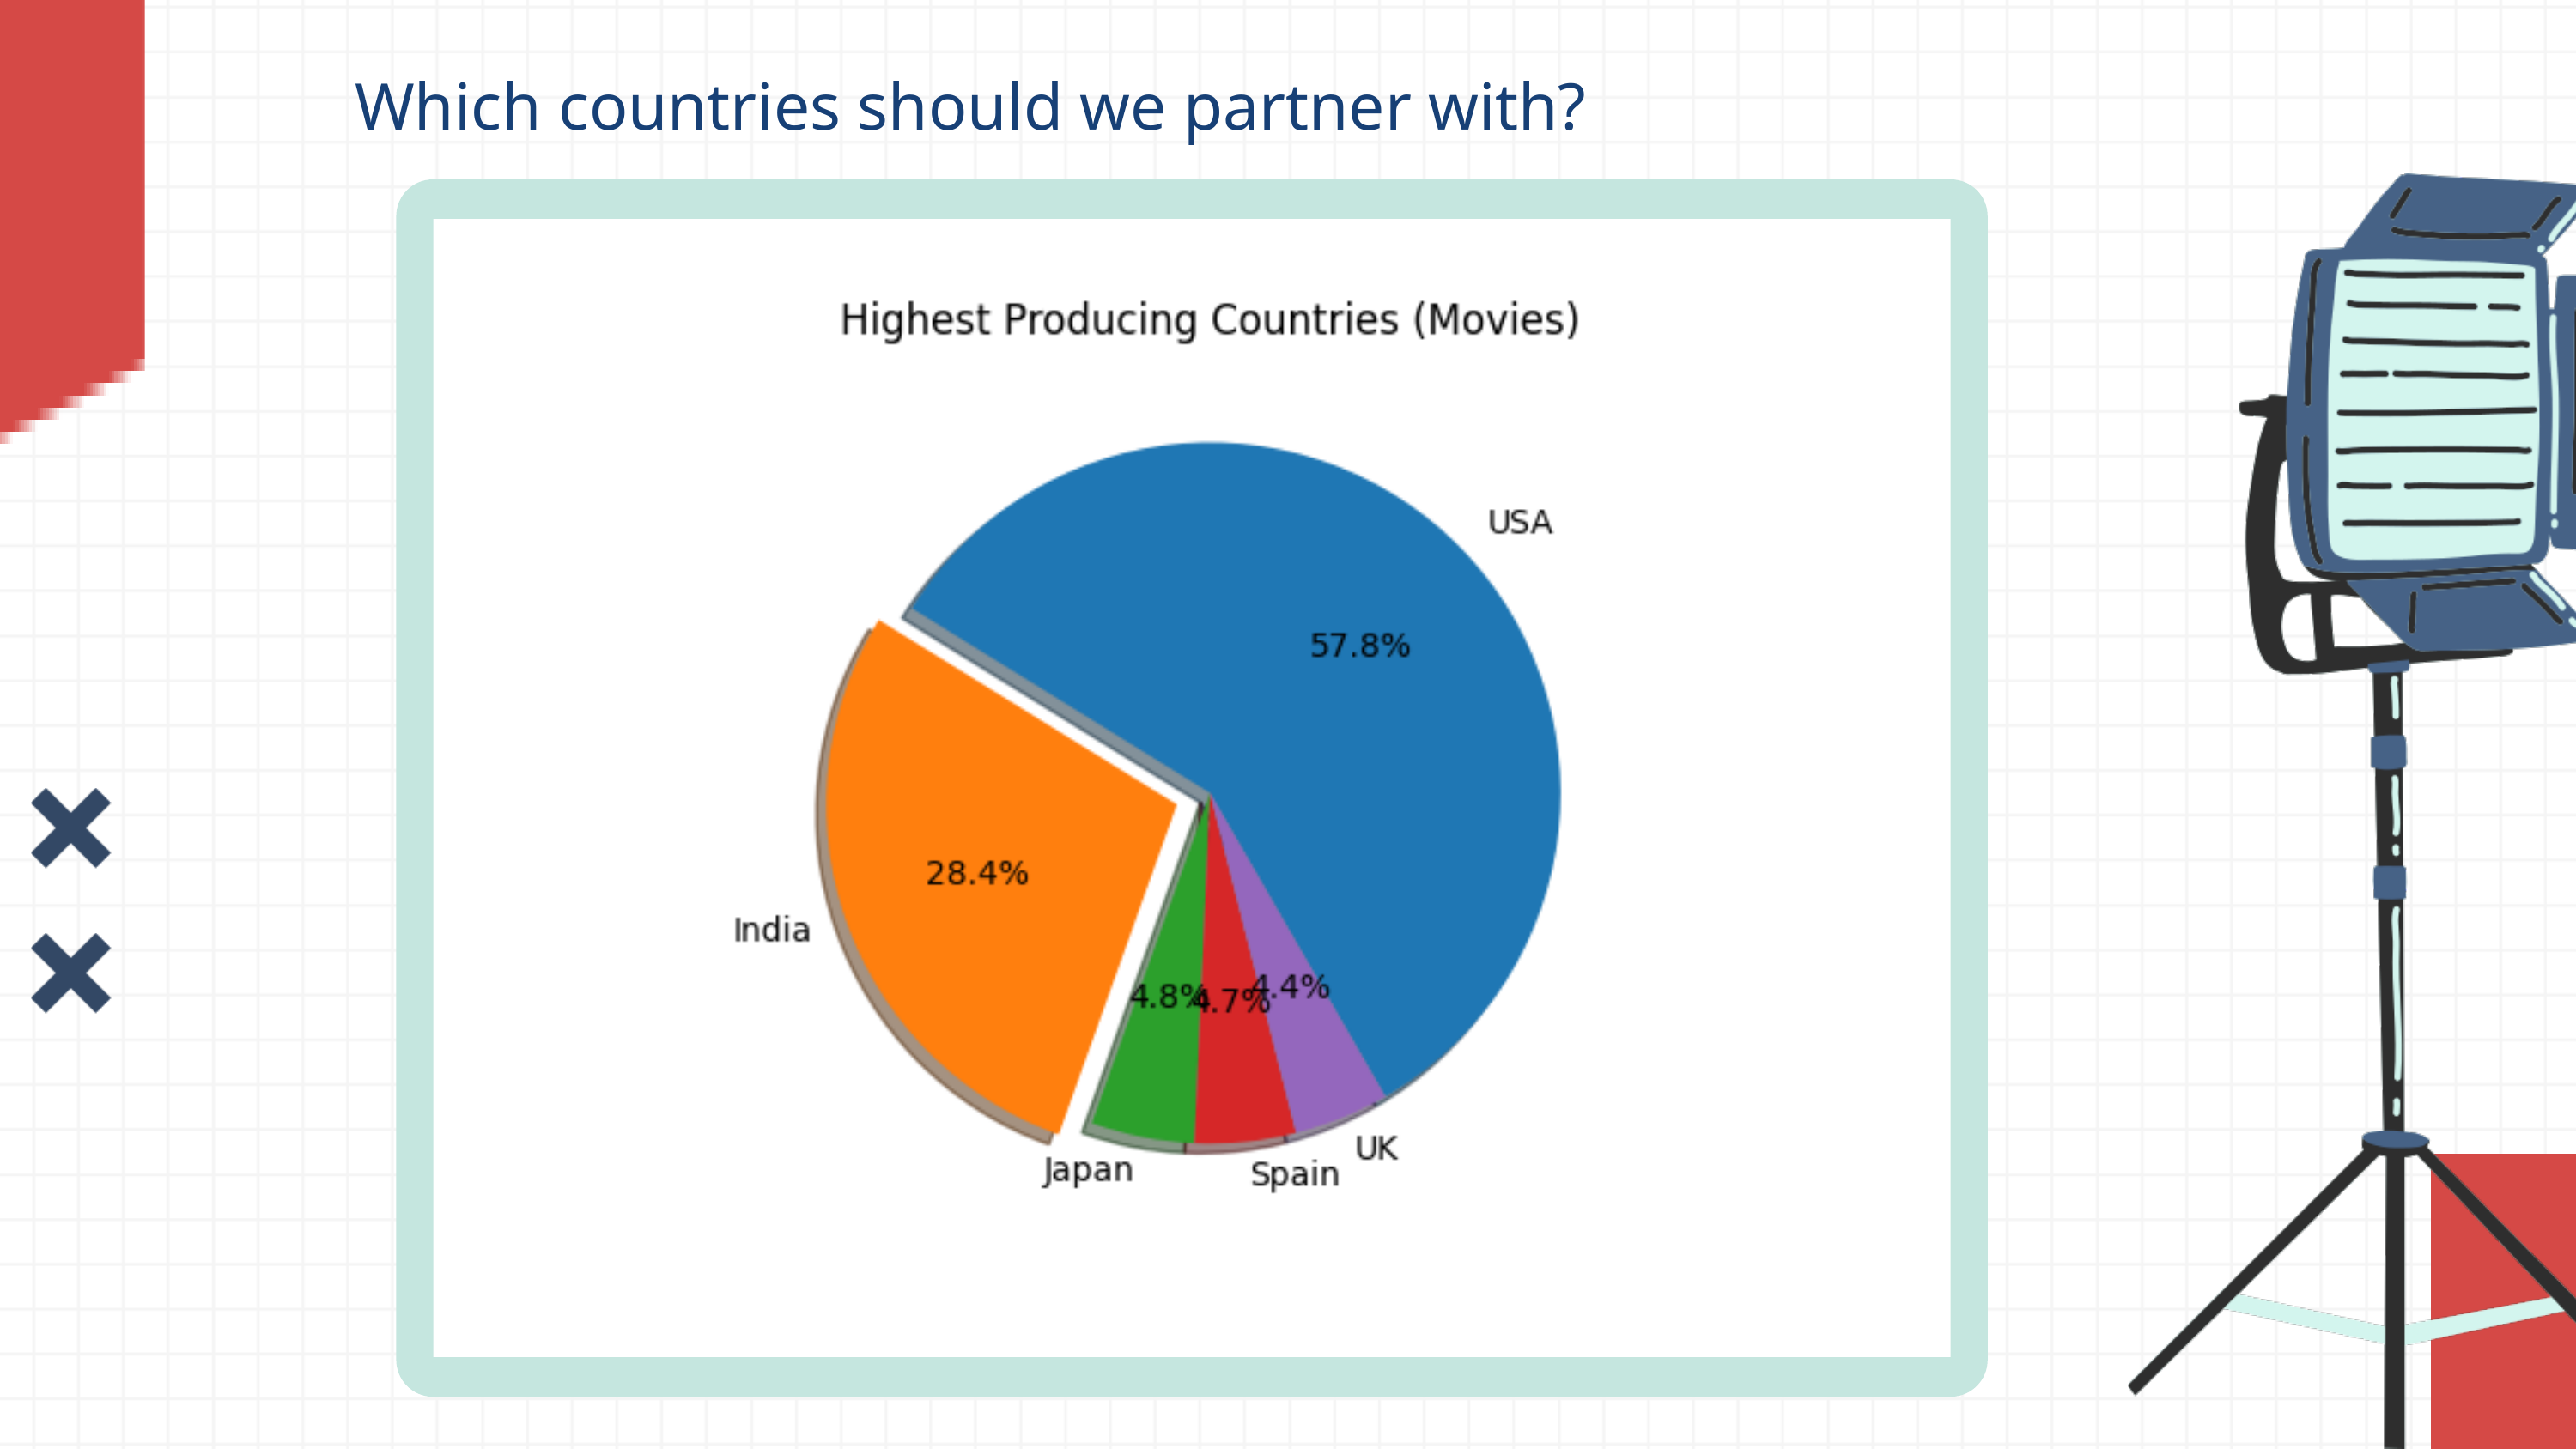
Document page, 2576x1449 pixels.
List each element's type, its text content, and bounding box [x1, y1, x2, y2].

text_box [31, 933, 112, 1015]
text_box Which countries should we partner with? [167, 65, 1775, 143]
text_box [0, 0, 145, 724]
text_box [396, 179, 1989, 1397]
text_box [2128, 173, 2576, 1449]
text_box [0, 0, 2576, 1449]
text_box [31, 788, 112, 870]
